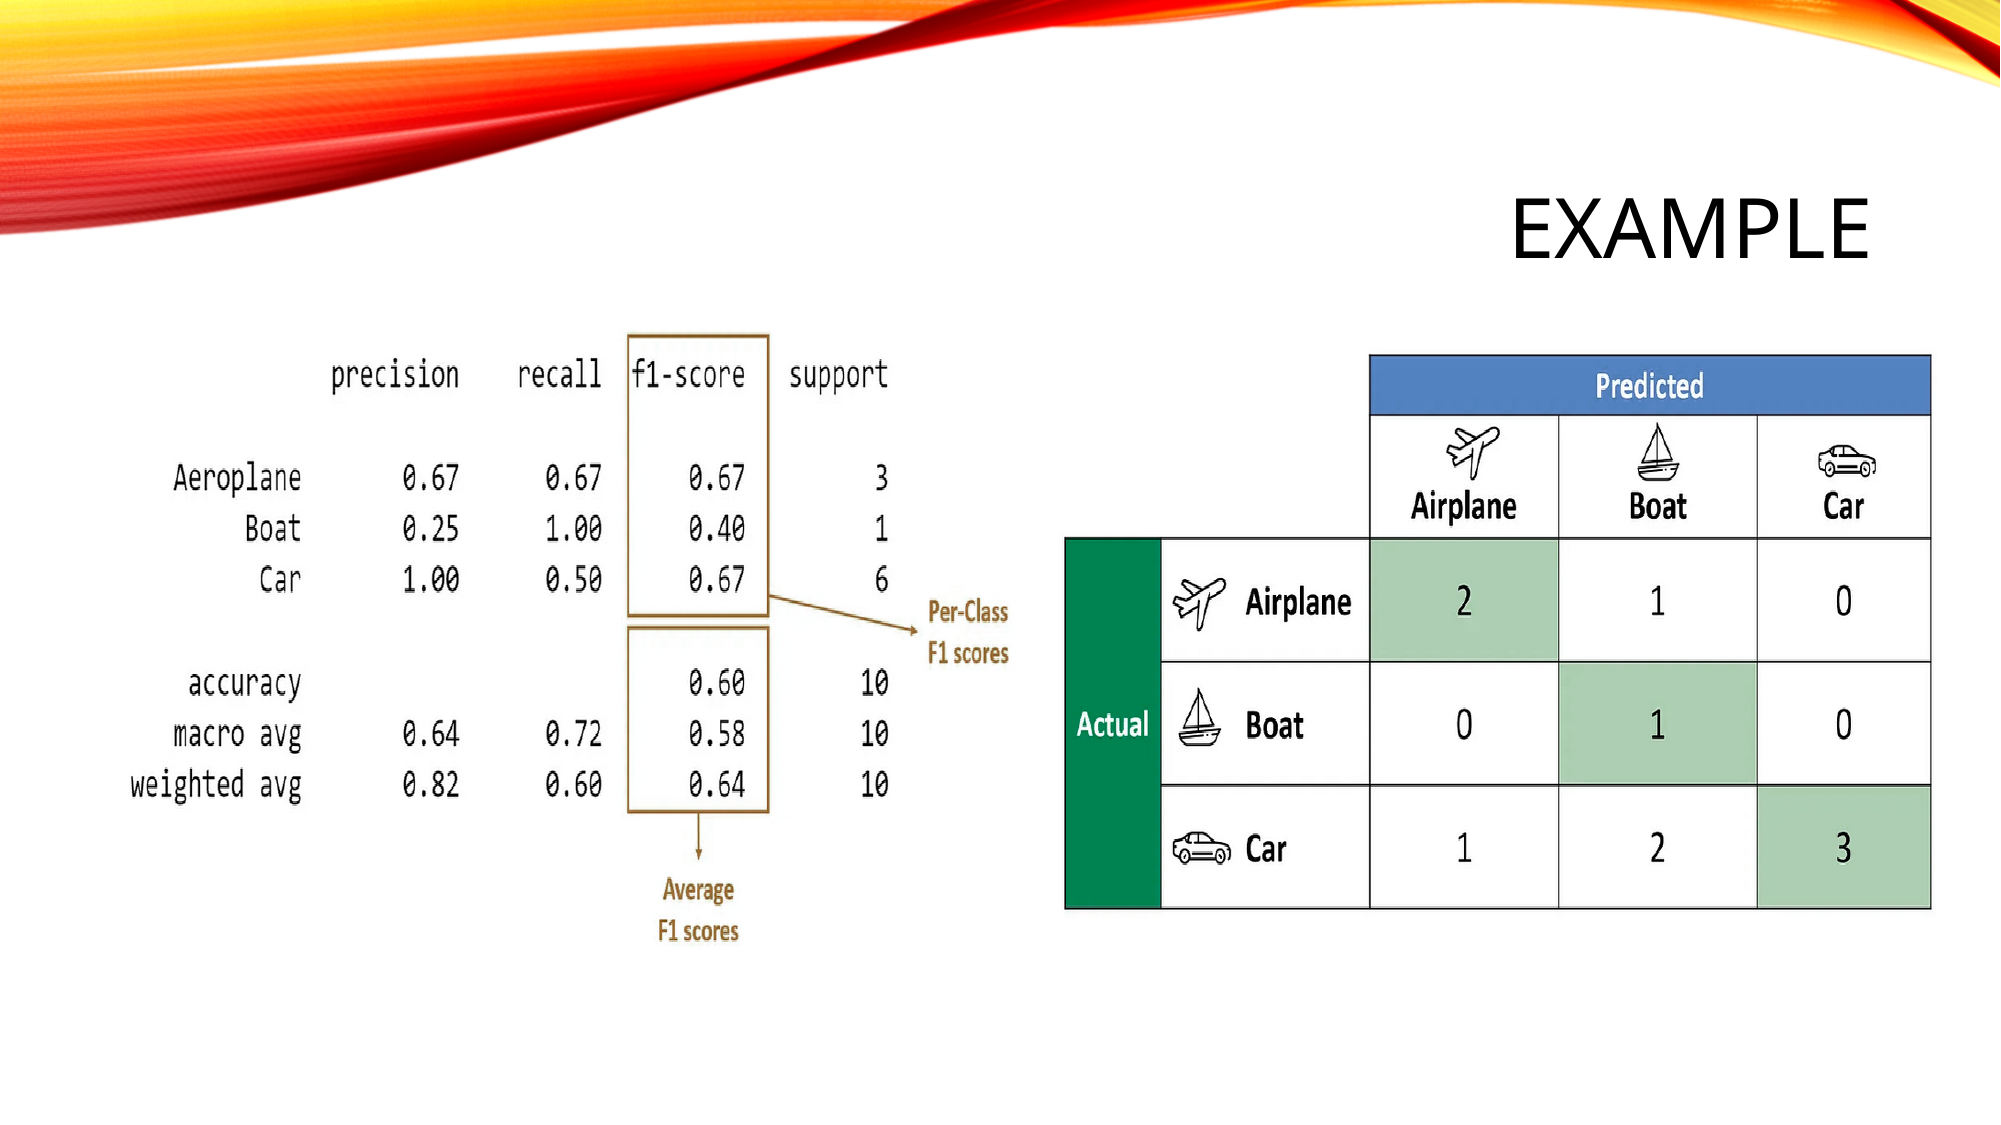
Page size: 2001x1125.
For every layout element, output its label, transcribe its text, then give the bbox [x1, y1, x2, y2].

picture [112, 306, 1944, 967]
title Example [474, 125, 1888, 338]
picture [0, 0, 2000, 237]
